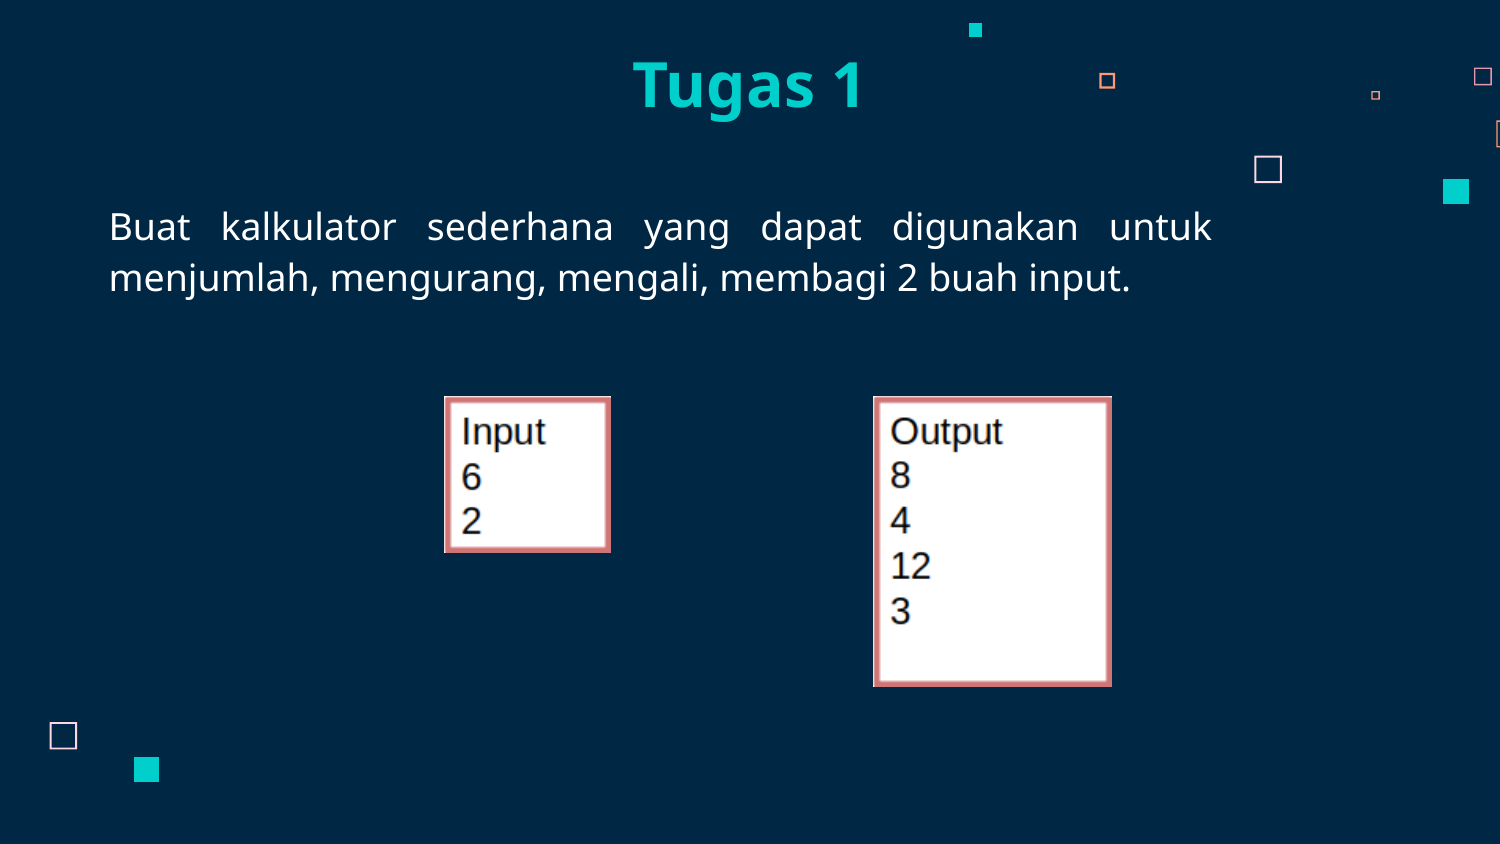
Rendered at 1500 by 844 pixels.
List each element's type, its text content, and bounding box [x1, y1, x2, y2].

picture [444, 395, 611, 553]
text_box Tugas 1 [271, 29, 1229, 140]
text_box Buat kalkulator sederhana yang dapat digunakan untuk menjumlah, mengurang, mengali, membagi 2 buah input. [93, 181, 1229, 320]
picture [873, 395, 1112, 687]
